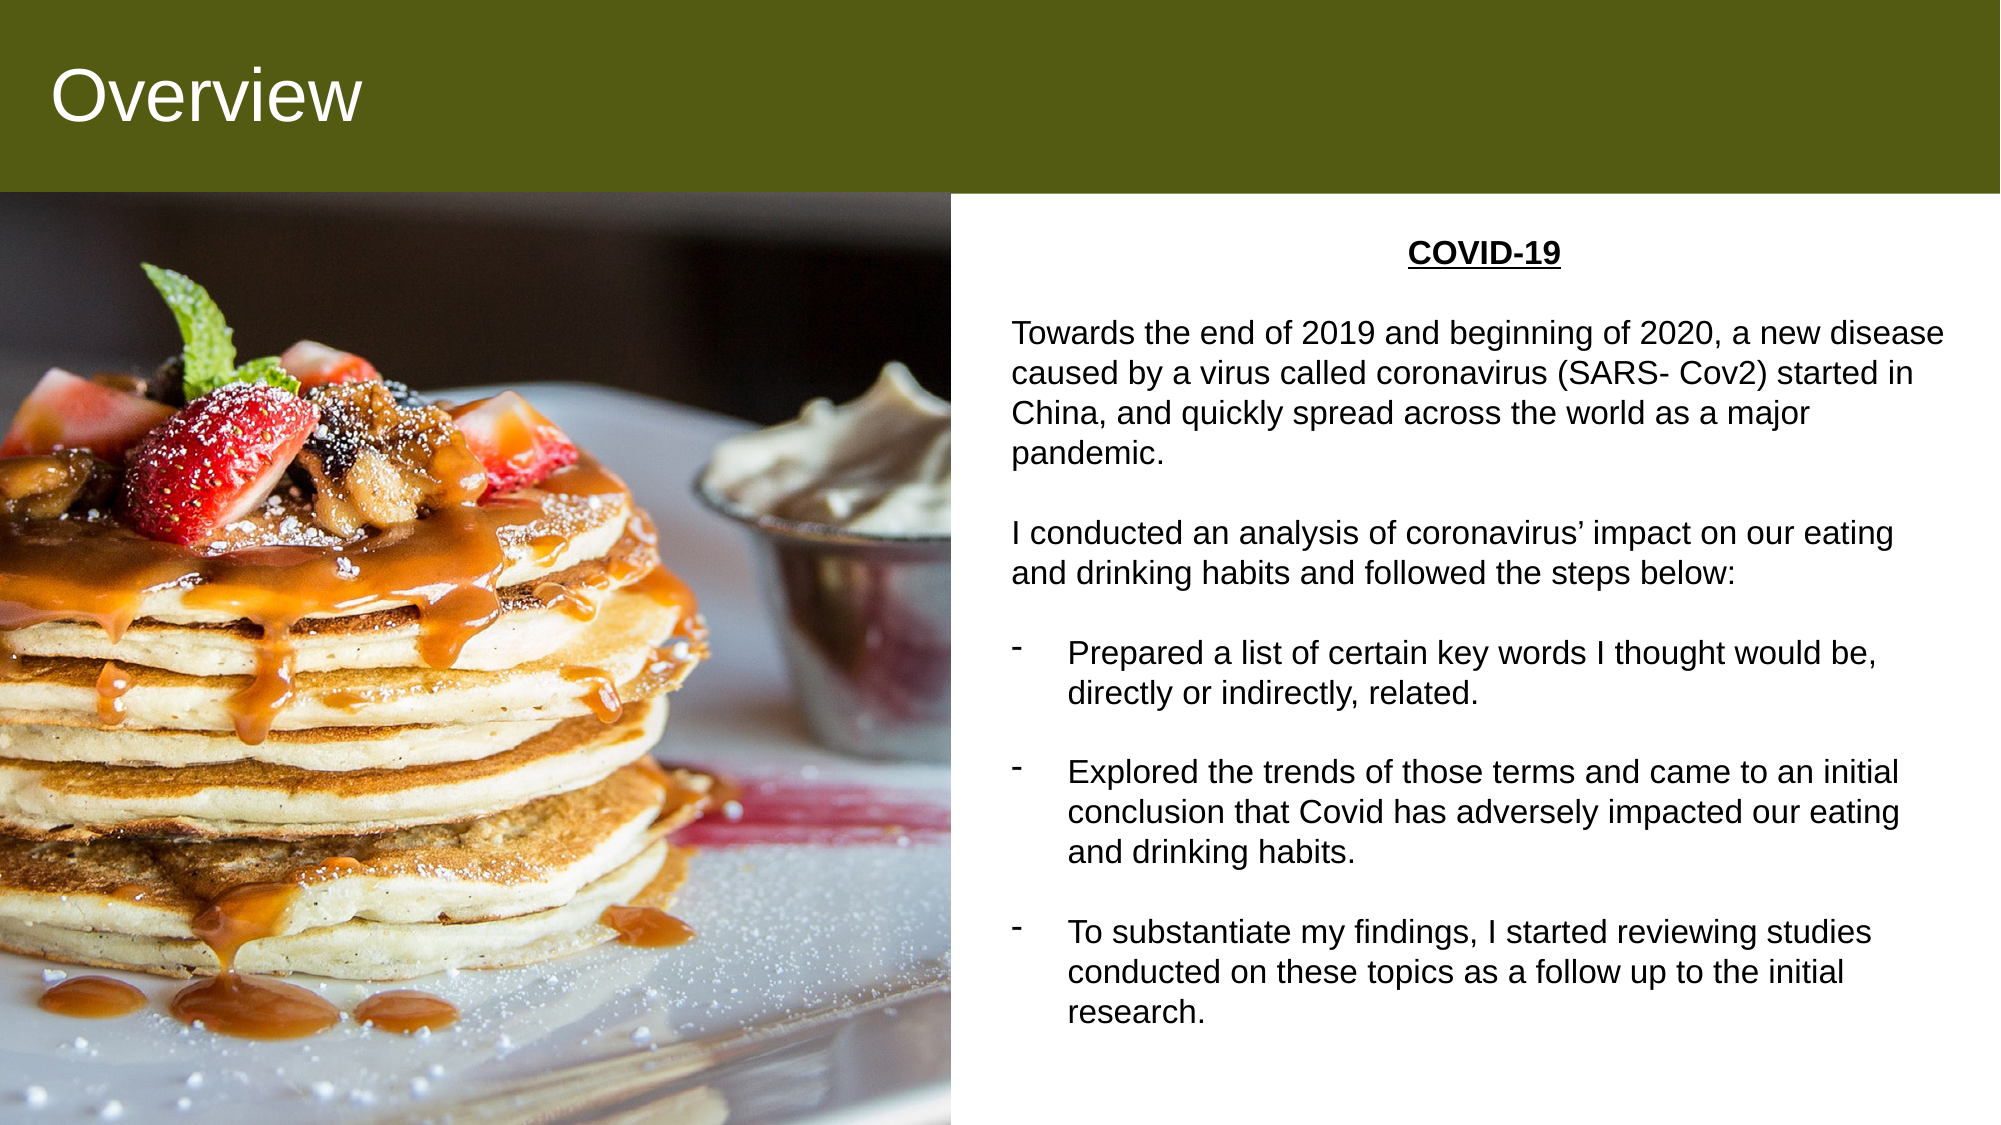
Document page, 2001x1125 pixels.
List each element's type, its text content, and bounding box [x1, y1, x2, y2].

picture [0, 192, 951, 1125]
title Overview [35, 45, 1959, 150]
text_box COVID-19 Towards the end of 2019 and beginning of 2020, a new disease caused by a virus called coronavirus (SARS- Cov2) started in China, and quickly spread across the world as a major pandemic. I conducted an analysis of coronavirus’ impact on our eating and drinking habits and followed the steps below: Prepared a list of certain key words I thought would be, directly or indirectly, related. Explored the trends of those terms and came to an initial conclusion that Covid has adversely impacted our eating and drinking habits. To substantiate my findings, I started reviewing studies conducted on these topics as a follow up to the initial research. [996, 224, 1973, 1038]
